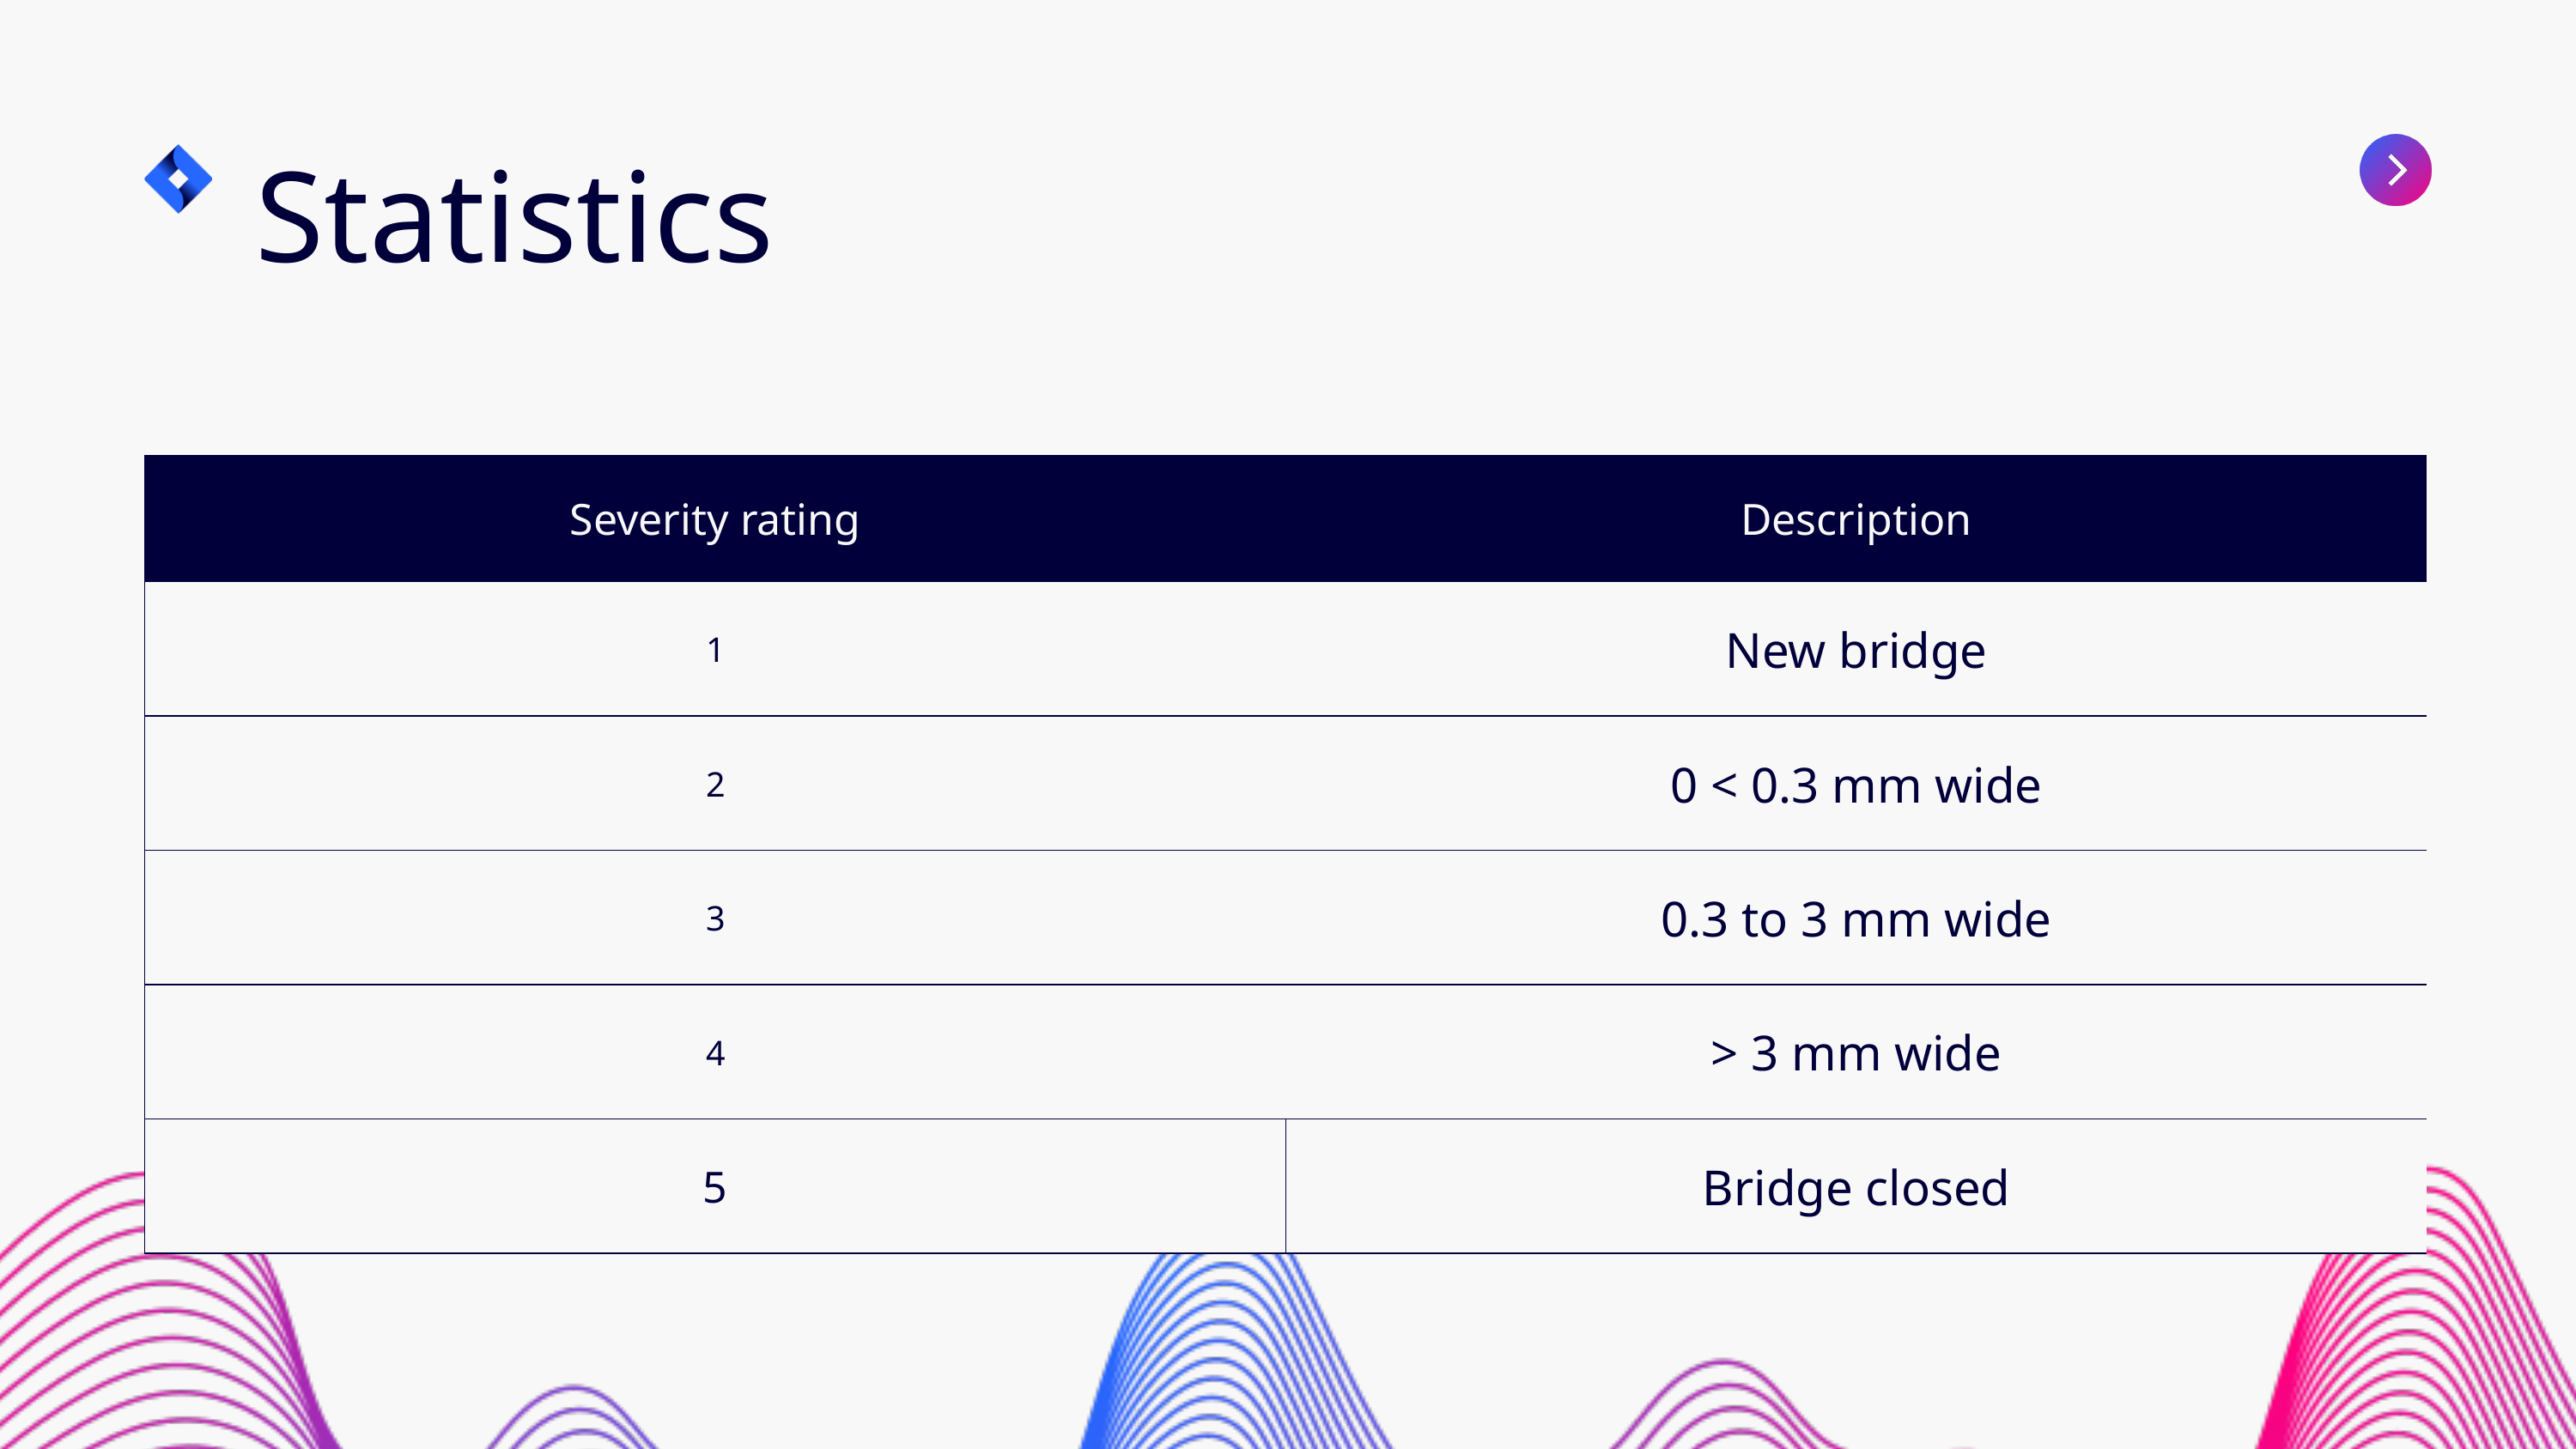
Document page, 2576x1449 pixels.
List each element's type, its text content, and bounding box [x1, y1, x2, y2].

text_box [0, 1131, 2576, 1449]
table_header Description [1286, 456, 2427, 581]
table_cell 0.3 to 3 mm wide [1286, 851, 2427, 984]
table_cell 4 [145, 985, 1286, 1119]
table_cell 2 [145, 717, 1286, 850]
table_cell 1 [145, 582, 1286, 715]
table_cell > 3 mm wide [1286, 985, 2427, 1119]
table_cell Bridge closed [1286, 1119, 2427, 1127]
table_cell 0 < 0.3 mm wide [1286, 717, 2427, 850]
text_box Statistics [255, 136, 1400, 288]
picture [144, 144, 212, 215]
table_cell 3 [145, 851, 1286, 984]
table_cell New bridge [1286, 582, 2427, 715]
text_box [2360, 134, 2432, 206]
table_header Severity rating [145, 456, 1286, 581]
table_cell 5 [145, 1119, 1285, 1127]
